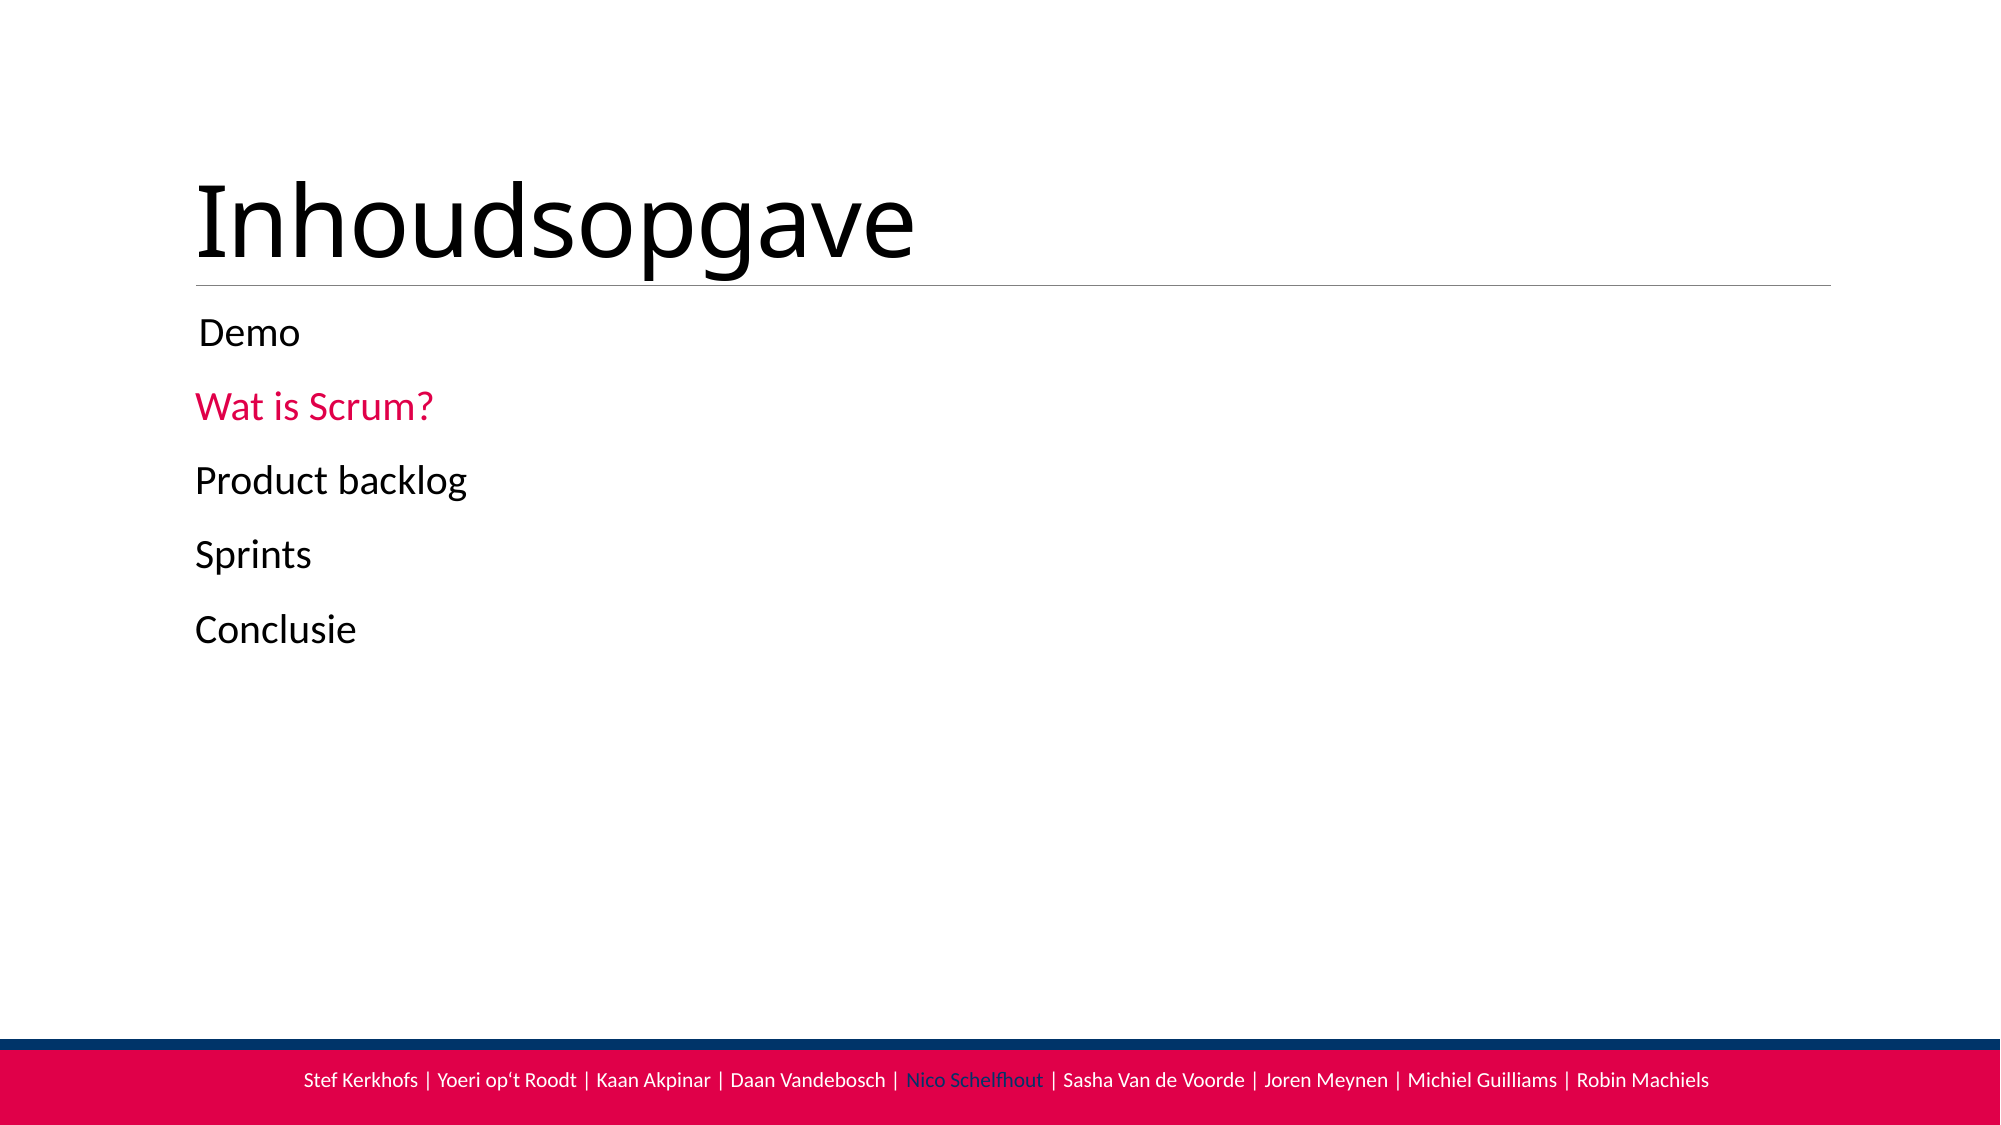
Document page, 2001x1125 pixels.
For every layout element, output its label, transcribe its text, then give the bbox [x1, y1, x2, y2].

list Demo Wat is Scrum? Product backlog Sprints Conclusie [180, 302, 1830, 963]
title Inhoudsopgave [180, 47, 1830, 285]
text_box Stef Kerkhofs | Yoeri op‘t Roodt | Kaan Akpinar | Daan Vandebosch | Nico Schelfhout | Sasha Van de Voorde | Joren Meynen | Michiel Guilliams | Robin Machiels [179, 1061, 1830, 1112]
